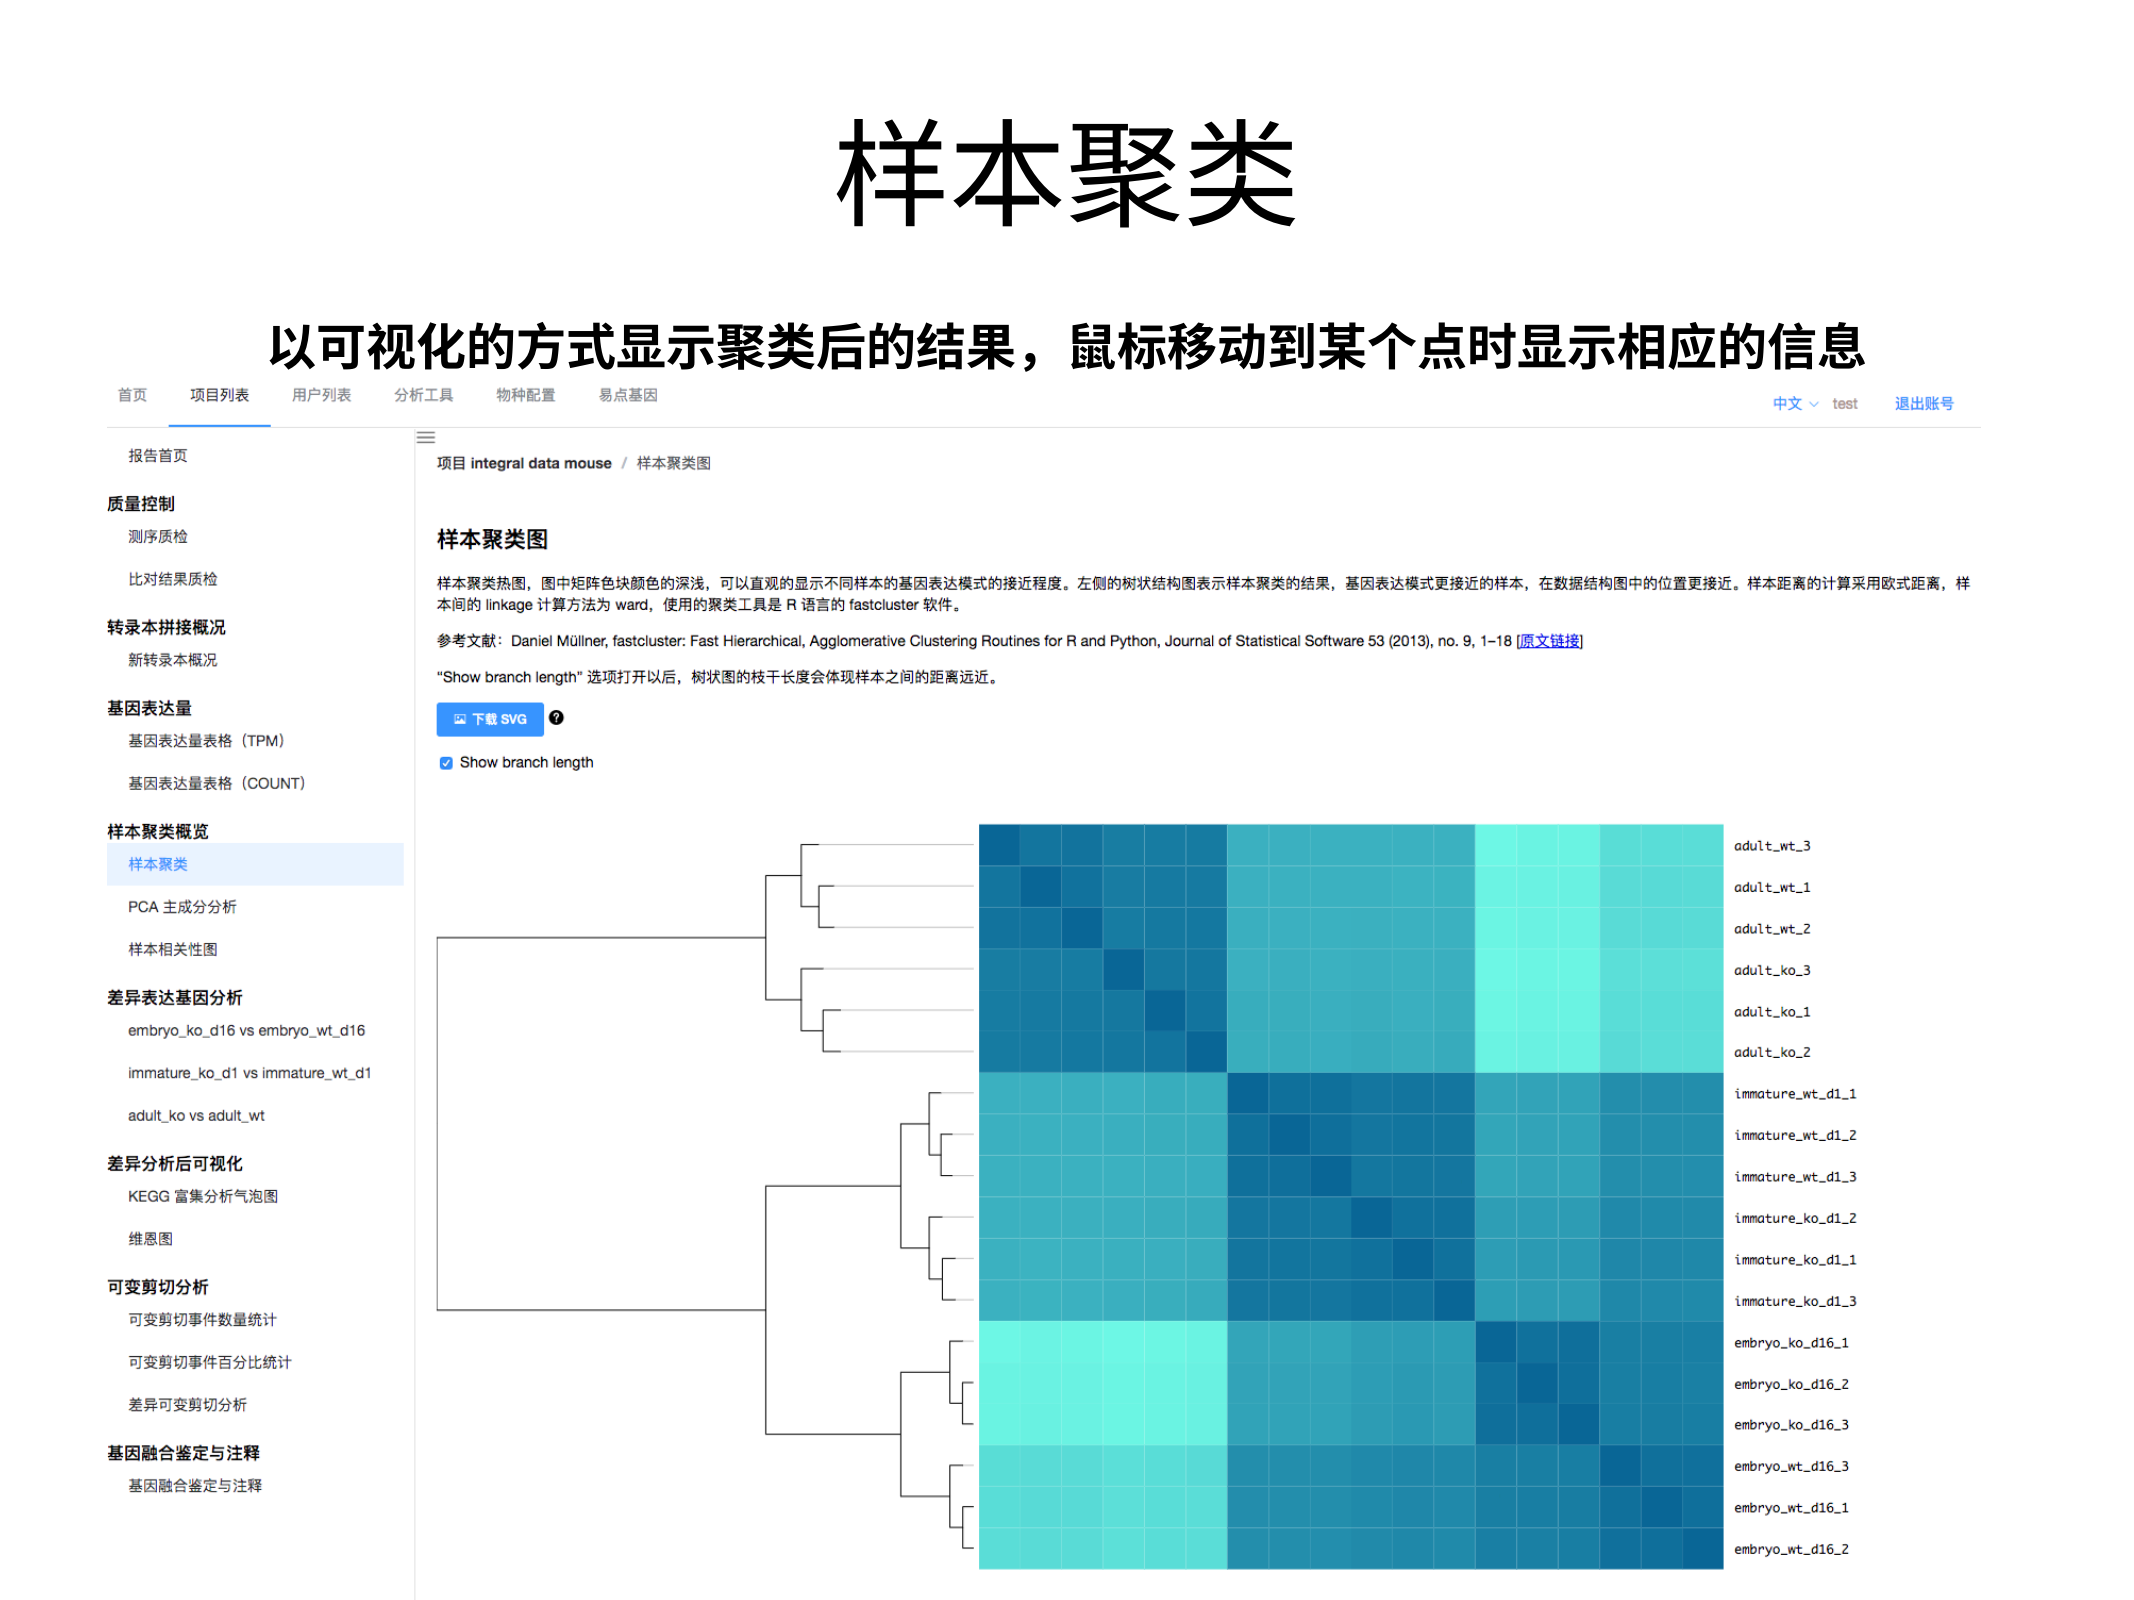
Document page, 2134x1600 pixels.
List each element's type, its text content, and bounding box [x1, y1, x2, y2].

picture [107, 378, 1981, 1600]
title 样本聚类 [146, 63, 1988, 297]
text_box 以可视化的方式显示聚类后的结果，鼠标移动到某个点时显示相应的信息 [258, 306, 1876, 378]
